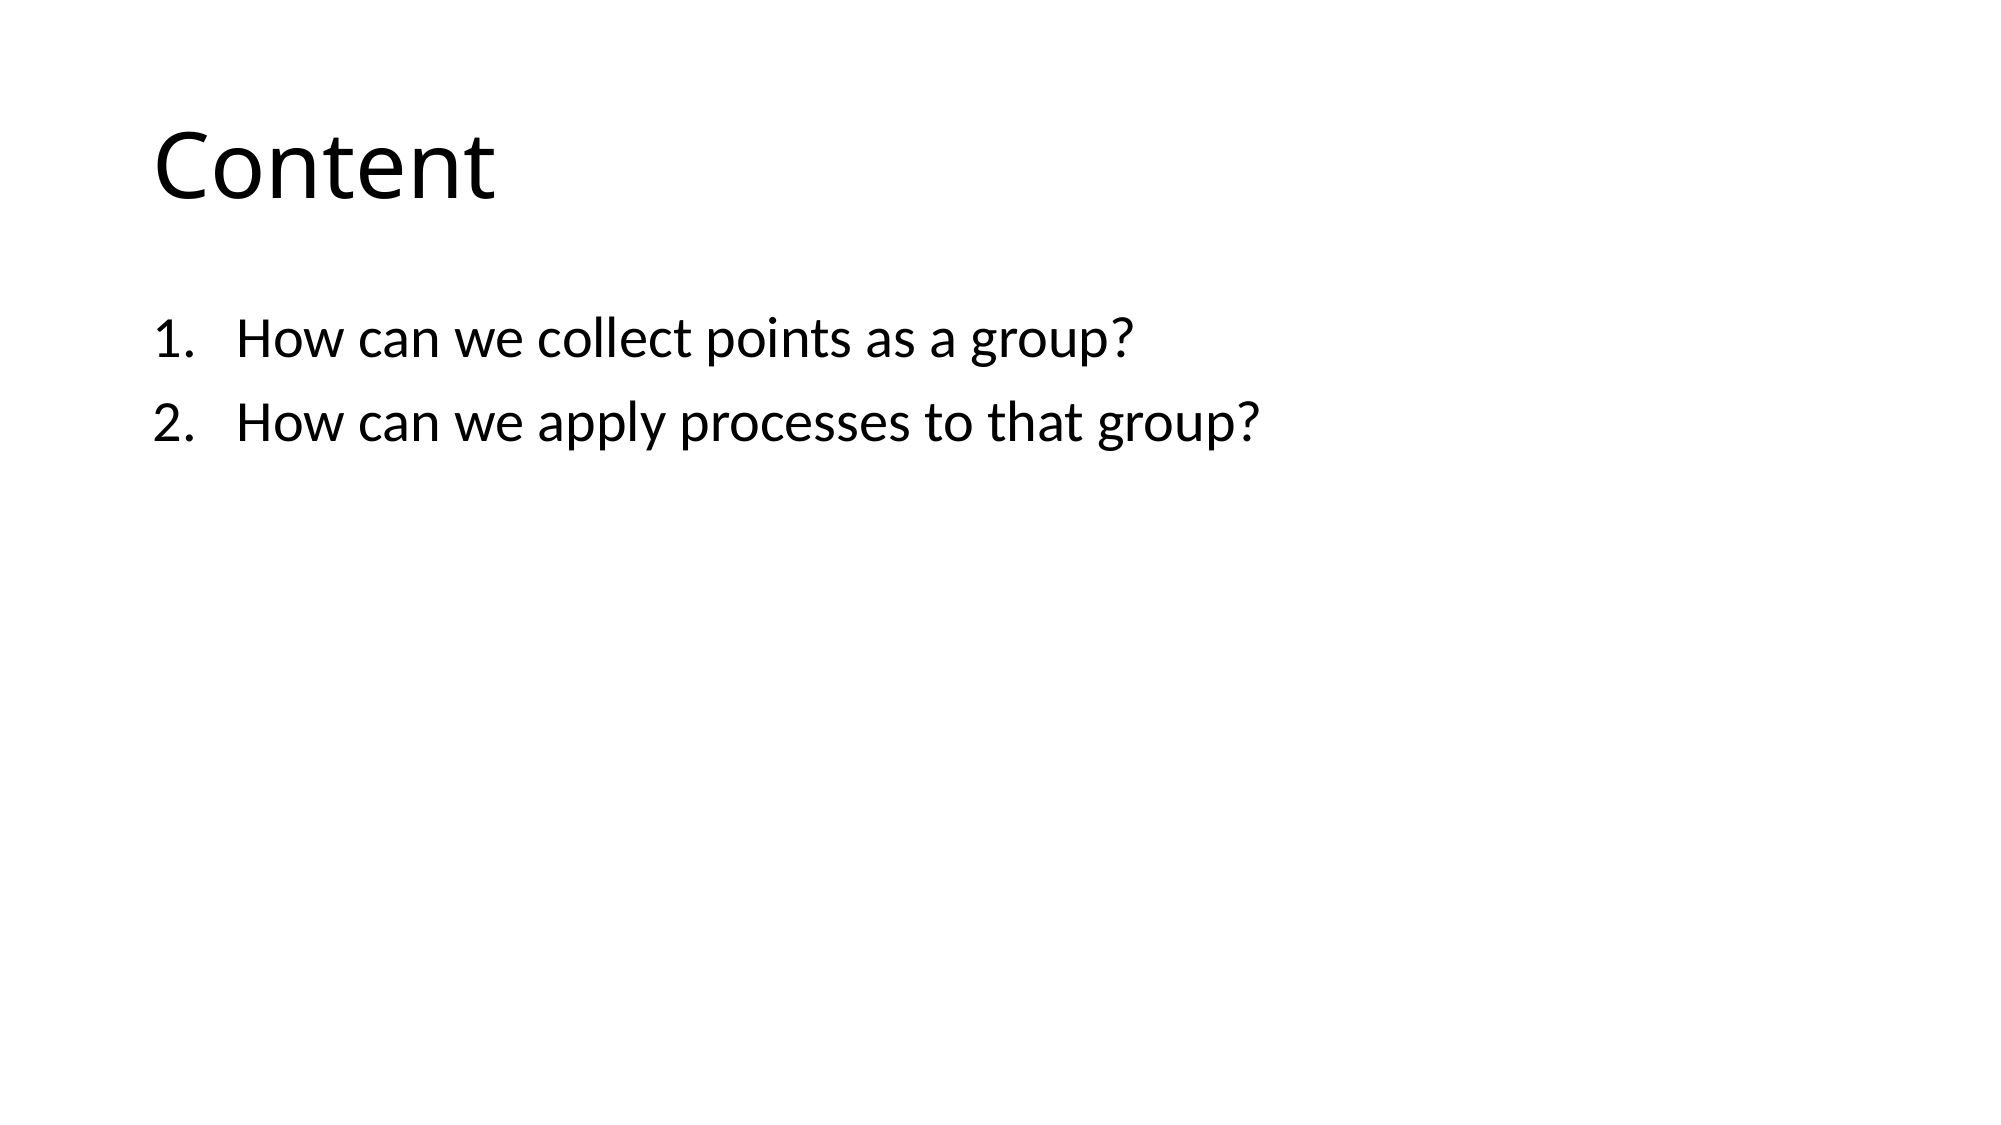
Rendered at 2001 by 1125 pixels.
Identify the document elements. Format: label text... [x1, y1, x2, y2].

title Content [137, 59, 1863, 278]
list How can we collect points as a group? How can we apply processes to that group? [137, 299, 1863, 1014]
